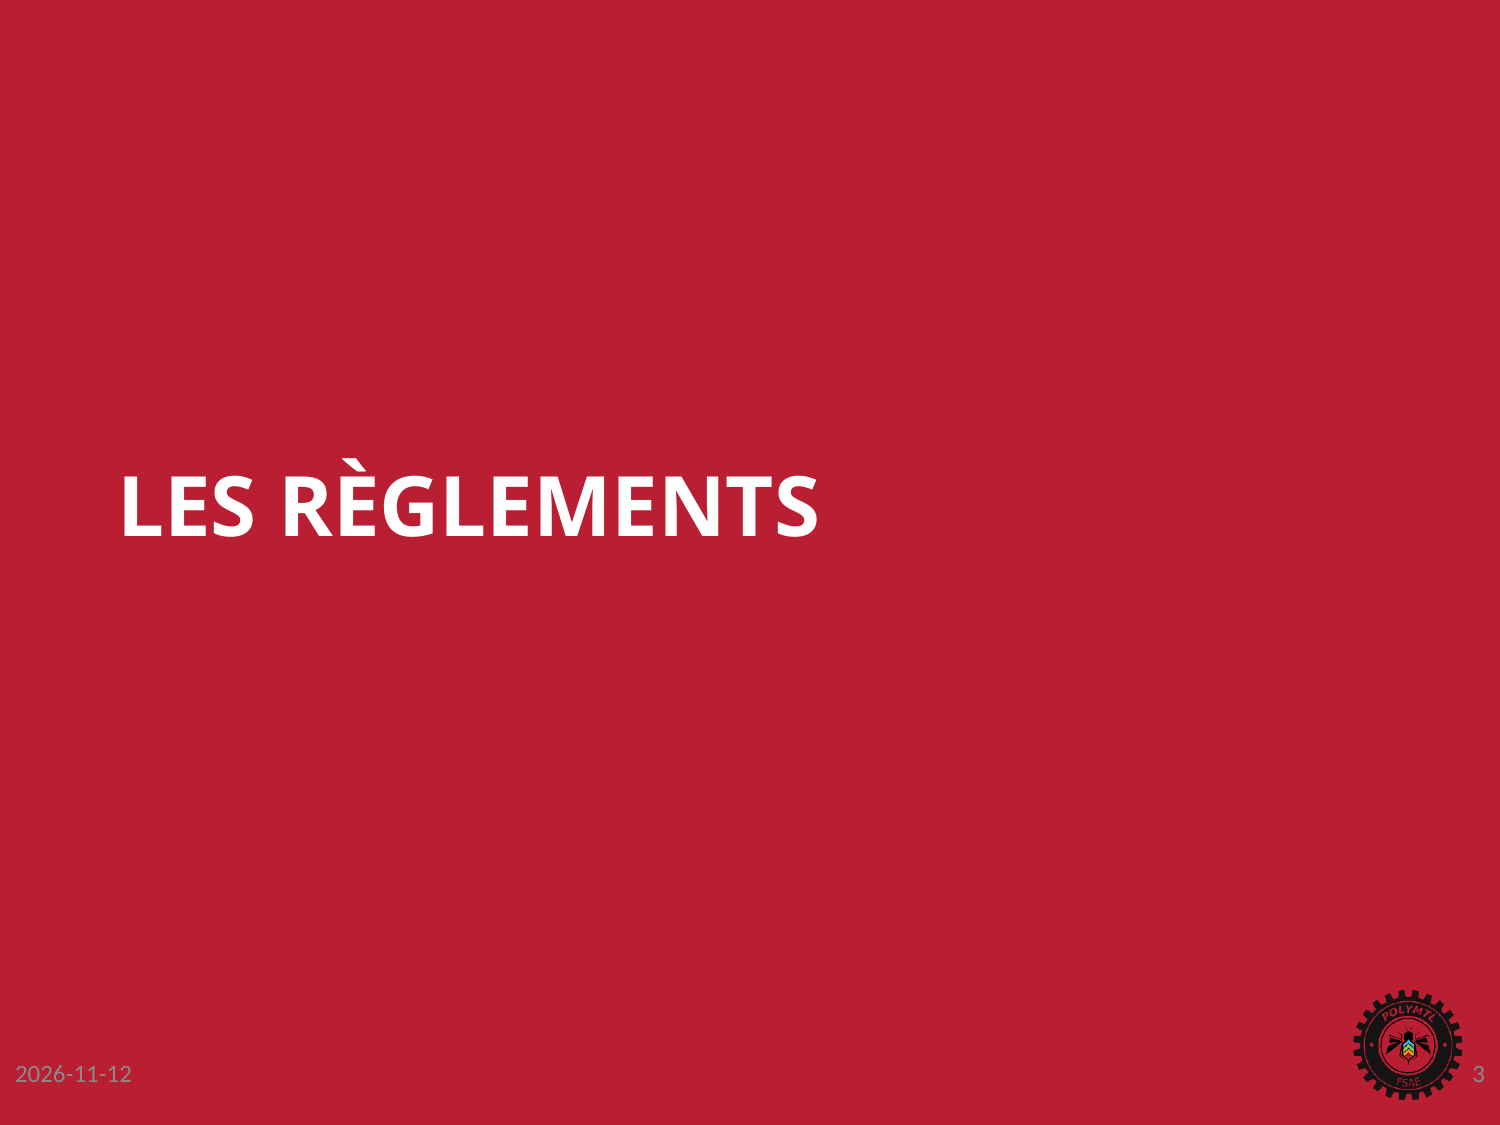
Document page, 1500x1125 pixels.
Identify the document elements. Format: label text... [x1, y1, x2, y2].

title Les règlements [102, 380, 1397, 563]
picture [1353, 990, 1471, 1042]
slide_number 3 [1162, 1042, 1500, 1103]
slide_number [0, 1042, 338, 1103]
